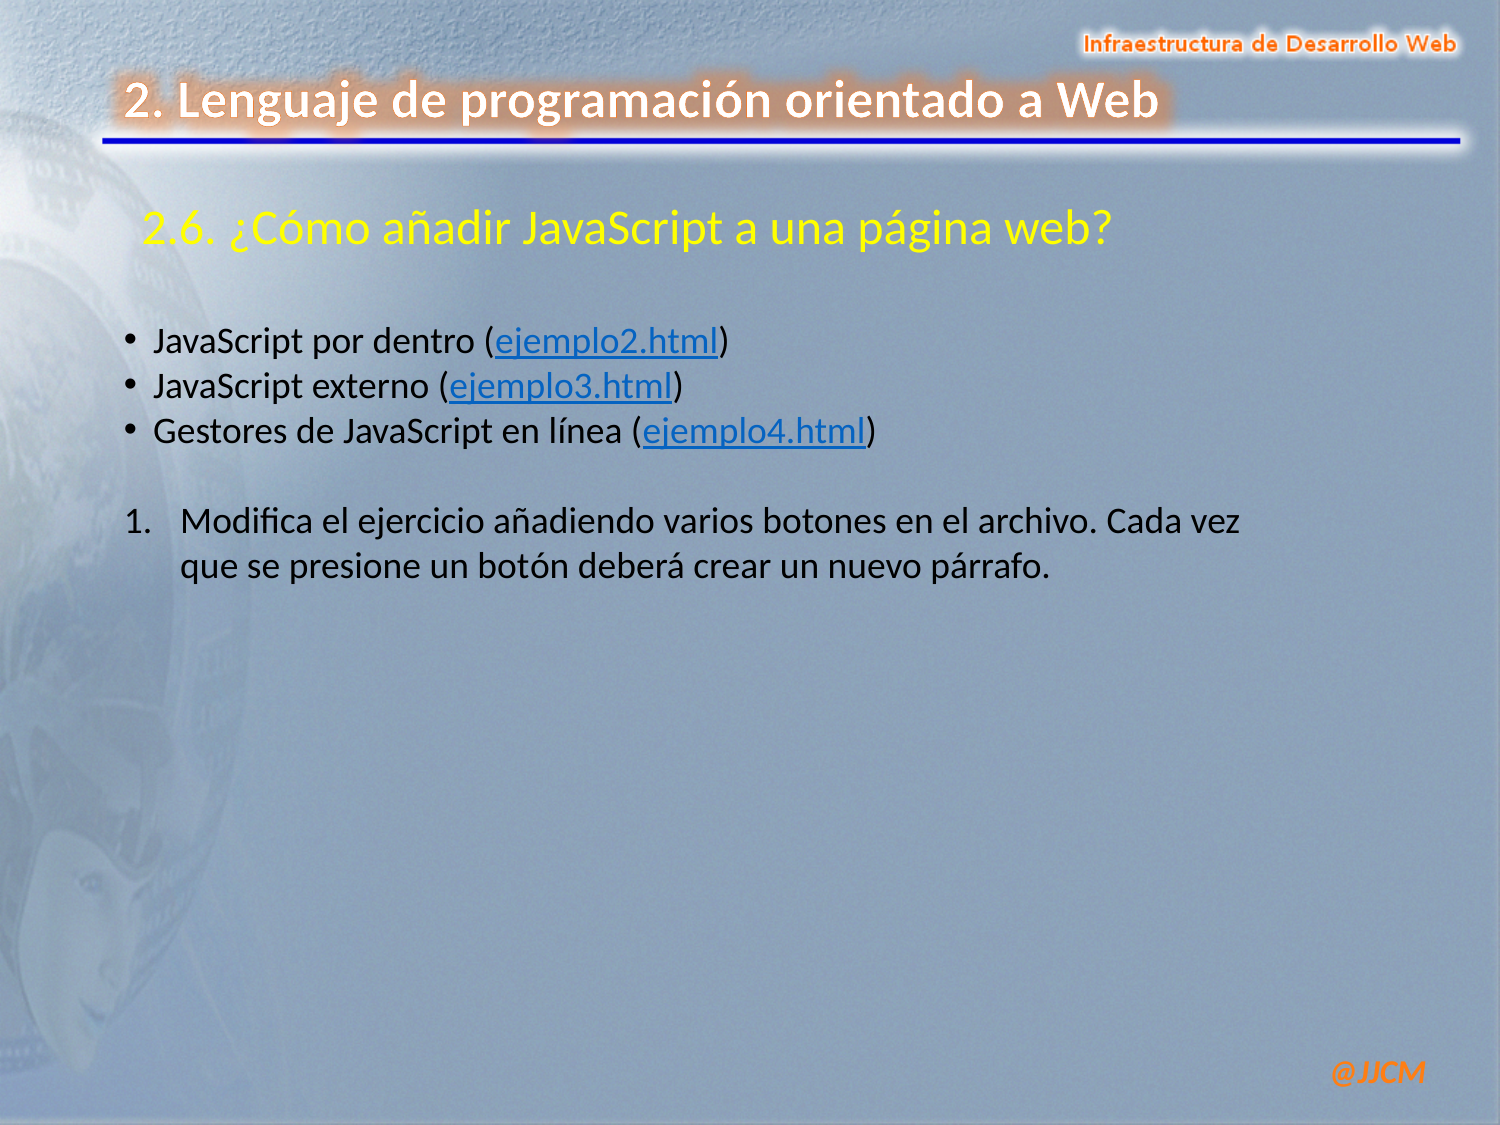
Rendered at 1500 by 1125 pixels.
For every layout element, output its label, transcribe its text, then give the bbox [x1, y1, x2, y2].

text_box JavaScript por dentro (ejemplo2.html) JavaScript externo (ejemplo3.html) Gestores de JavaScript en línea (ejemplo4.html) Modifica el ejercicio añadiendo varios botones en el archivo. Cada vez que se presione un botón deberá crear un nuevo párrafo. [109, 308, 1319, 594]
picture [0, 0, 1500, 1125]
text_box 2.6. ¿Cómo añadir JavaScript a una página web? [126, 186, 1129, 262]
